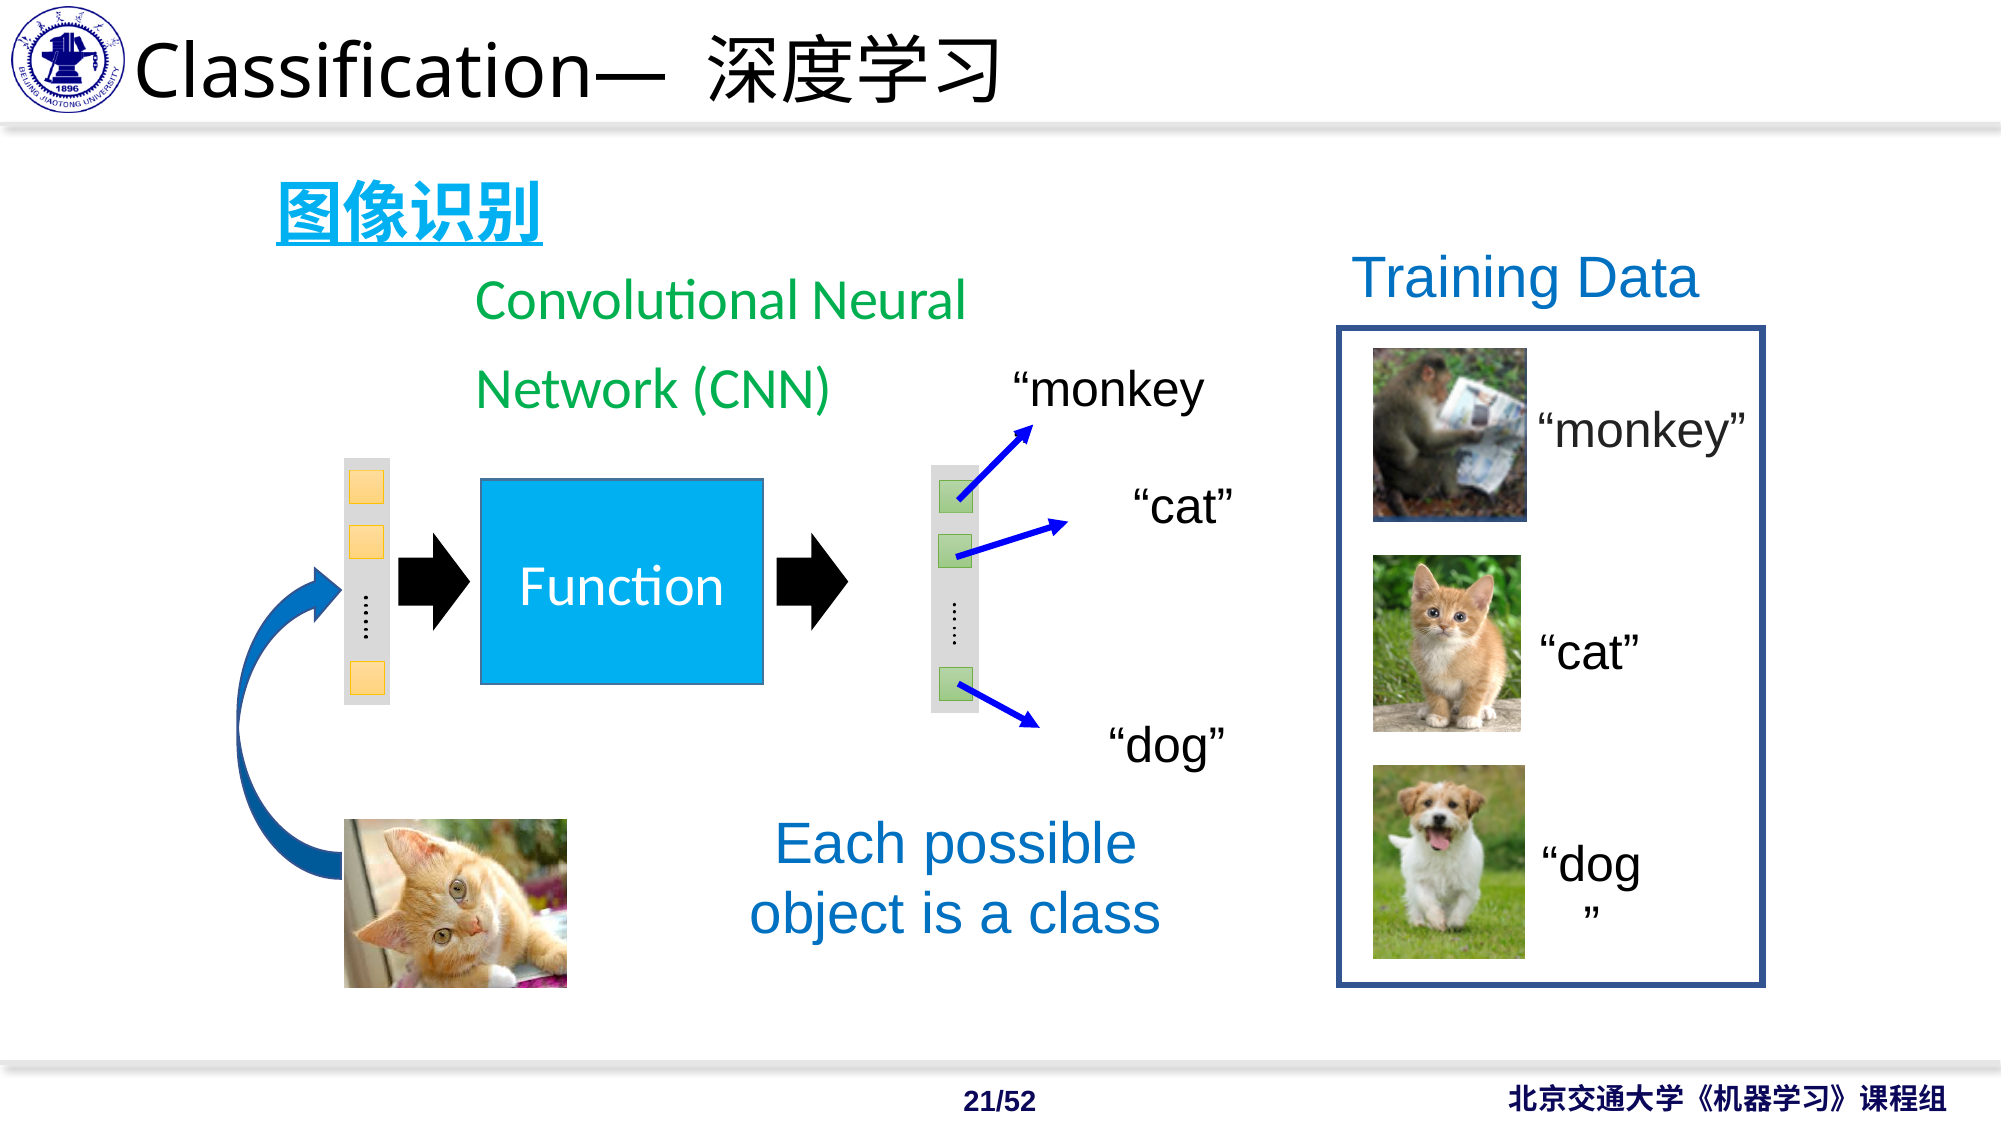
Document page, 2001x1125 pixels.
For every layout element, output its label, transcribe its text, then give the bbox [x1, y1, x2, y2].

picture [344, 819, 567, 988]
picture [11, 6, 125, 113]
text_box [398, 532, 471, 631]
text_box Training Data [1309, 231, 1743, 316]
title Classification— 深度学习 [131, 0, 1419, 113]
text_box Function [480, 478, 764, 685]
text_box [1338, 327, 1763, 986]
picture [344, 458, 390, 705]
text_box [956, 521, 1069, 558]
picture [1373, 348, 1527, 522]
text_box [776, 532, 849, 631]
text_box Convolutional Neural Network (CNN) [461, 235, 1013, 428]
text_box Each possible object is a class [730, 797, 1181, 953]
text_box “monkey” [1013, 348, 1228, 484]
text_box “dog” [1093, 705, 1295, 781]
picture [930, 465, 979, 714]
picture [1373, 765, 1525, 960]
picture [1373, 555, 1521, 732]
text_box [958, 683, 1040, 728]
text_box 图像识别 [261, 162, 559, 258]
text_box “cat” [1118, 465, 1338, 541]
text_box [236, 566, 343, 880]
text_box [958, 424, 1034, 501]
